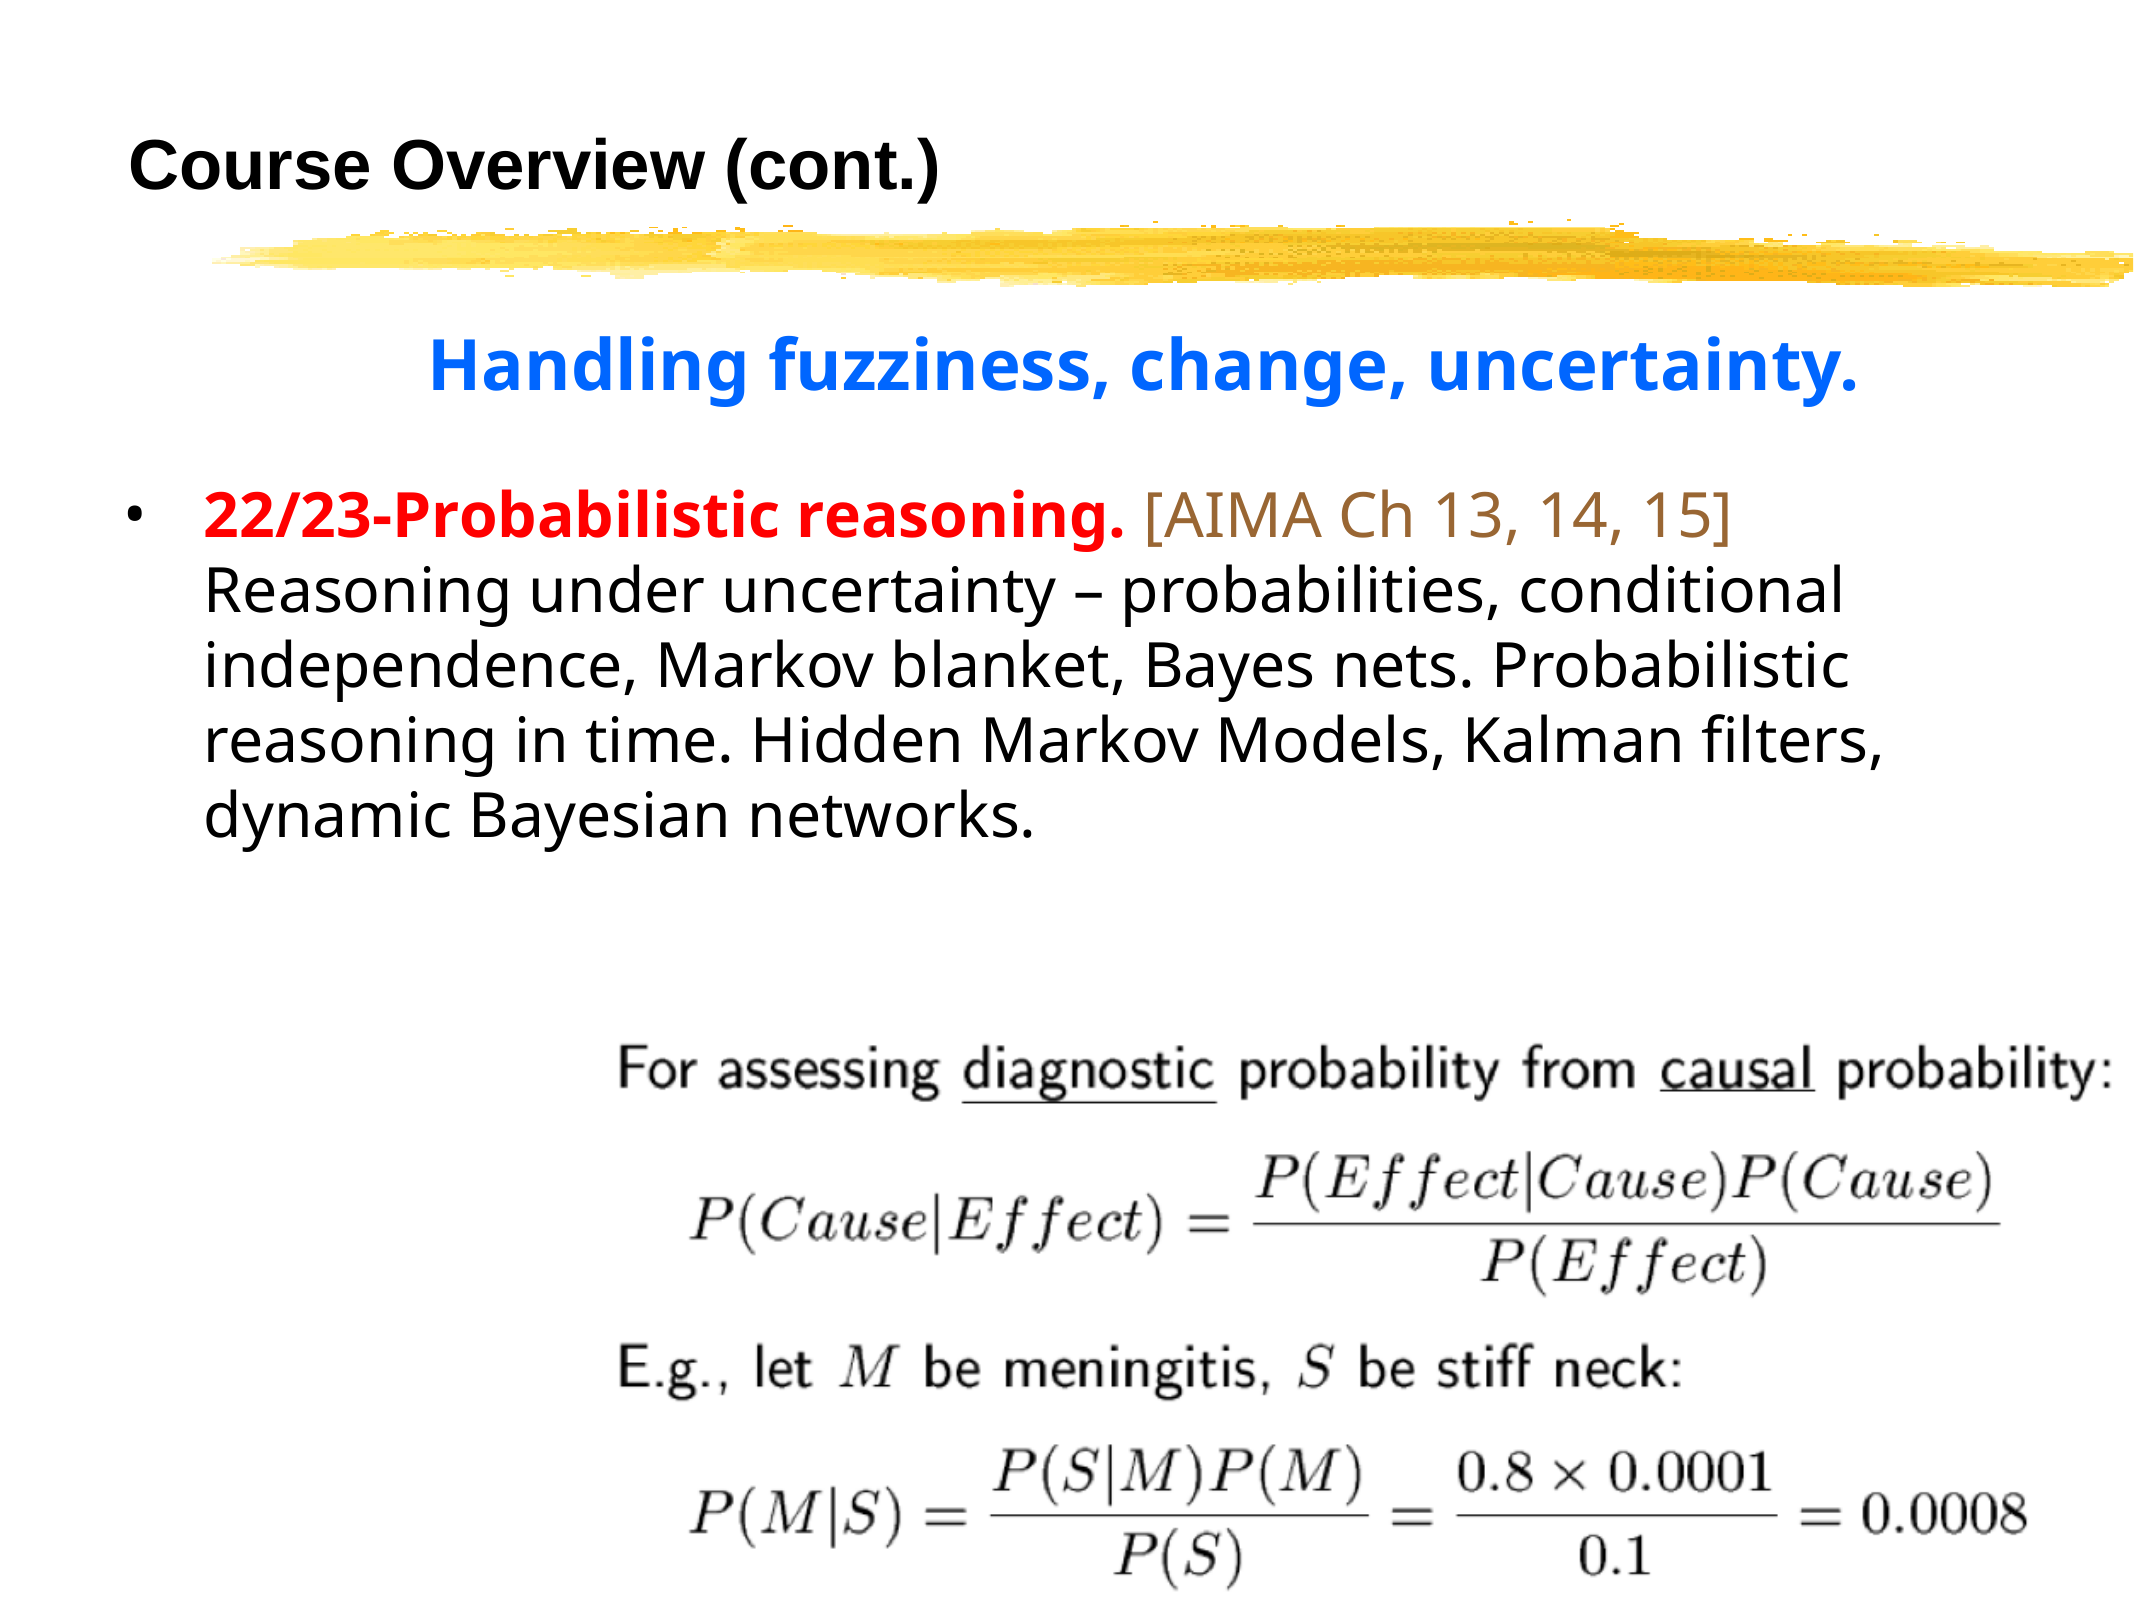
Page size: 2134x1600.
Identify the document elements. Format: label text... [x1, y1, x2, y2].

text_box Handling fuzziness, change, uncertainty. [379, 314, 1900, 413]
title Course Overview (cont.) [109, 0, 2014, 213]
picture [589, 1027, 2134, 1600]
list 22/23-Probabilistic reasoning. [AIMA Ch 13, 14, 15] Reasoning under uncertainty – probabilities, conditional independence, Markov blanket, Bayes nets. Probabilistic reasoning in time. Hidden Markov Models, Kalman filters, dynamic Bayesian networks. [105, 301, 2016, 1600]
picture [212, 212, 2134, 303]
